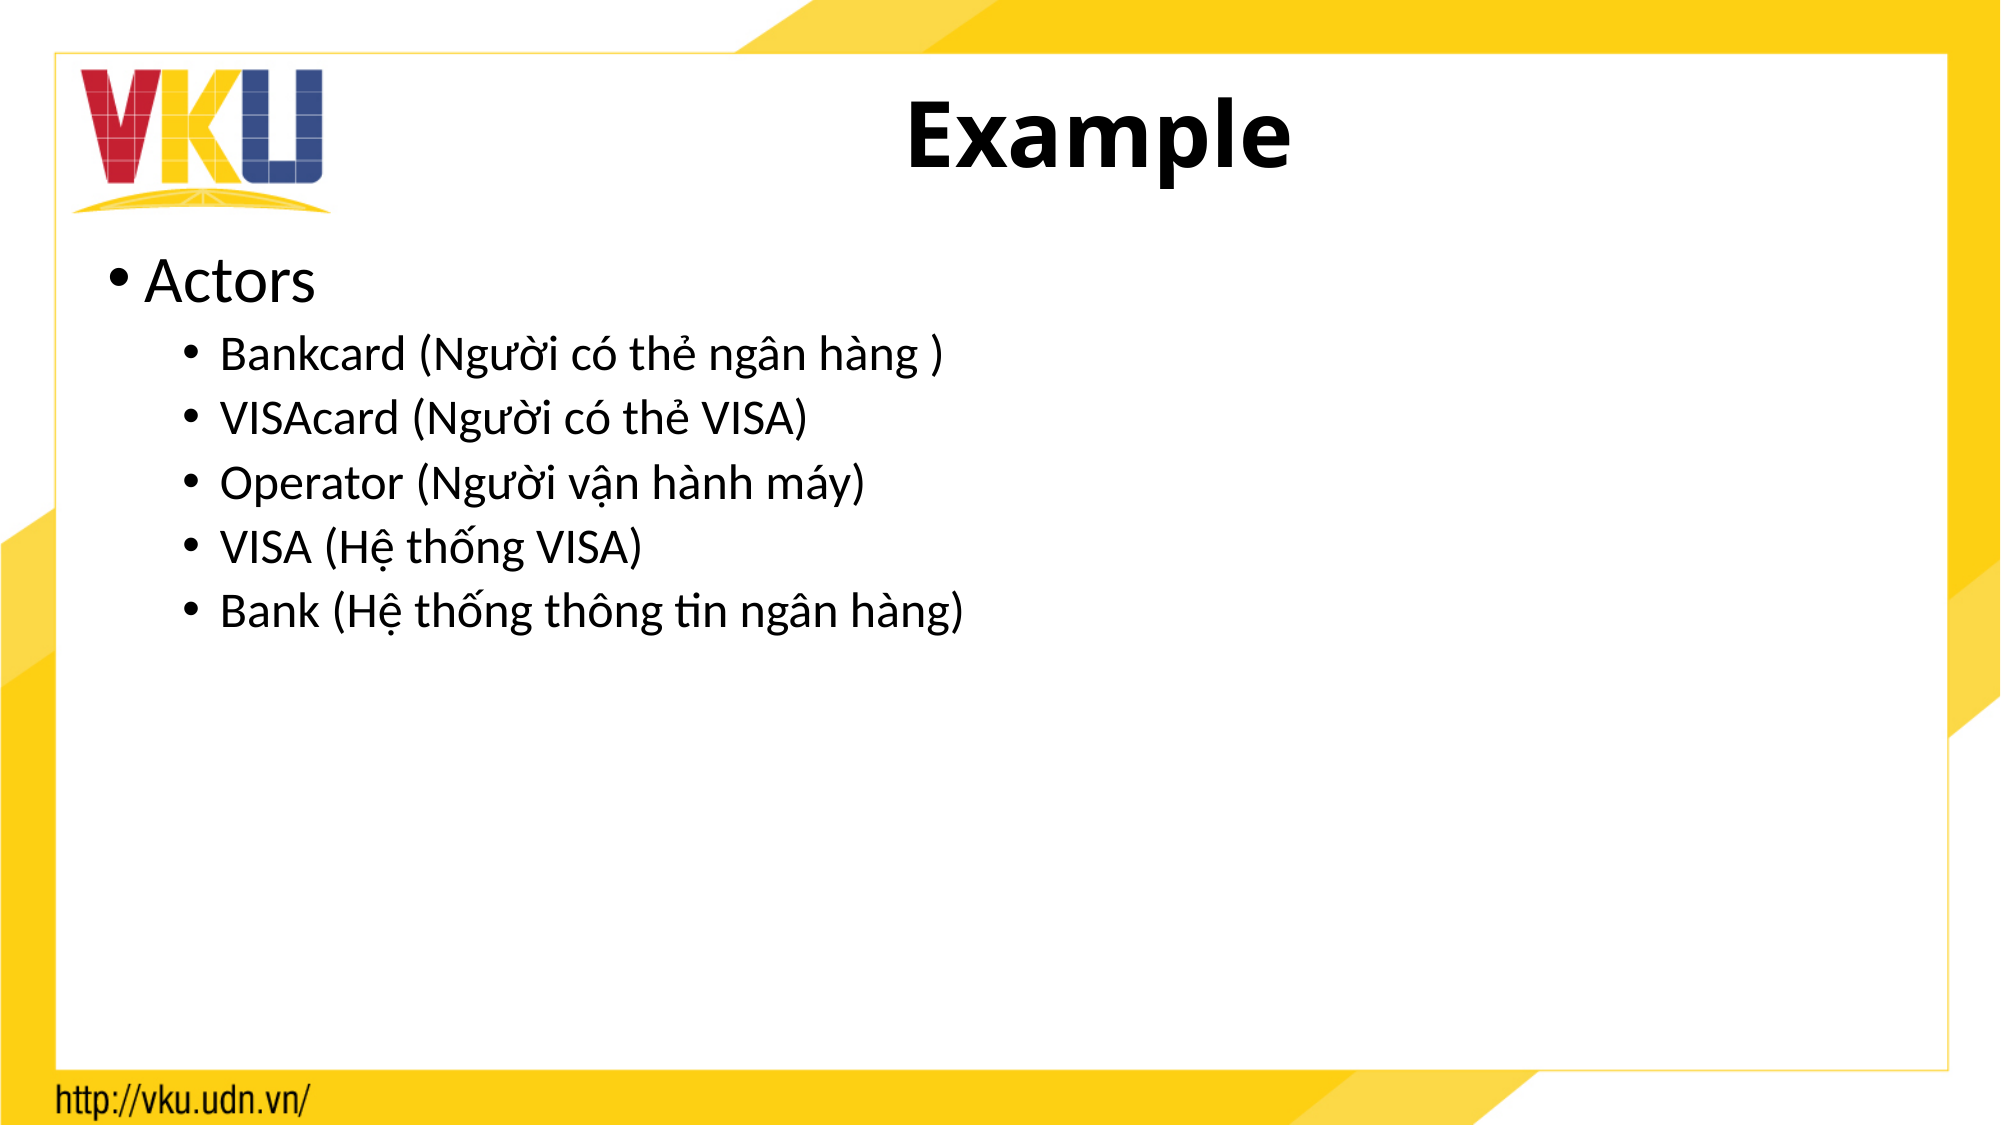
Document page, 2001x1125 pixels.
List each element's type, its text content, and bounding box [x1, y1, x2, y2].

list Actors Bankcard (Người có thẻ ngân hàng ) VISAcard (Người có thẻ VISA) Operator (Người vận hành máy) VISA (Hệ thống VISA) Bank (Hệ thống thông tin ngân hàng) [92, 237, 1863, 1014]
picture [0, 0, 2001, 1125]
title Example [335, 59, 1863, 216]
